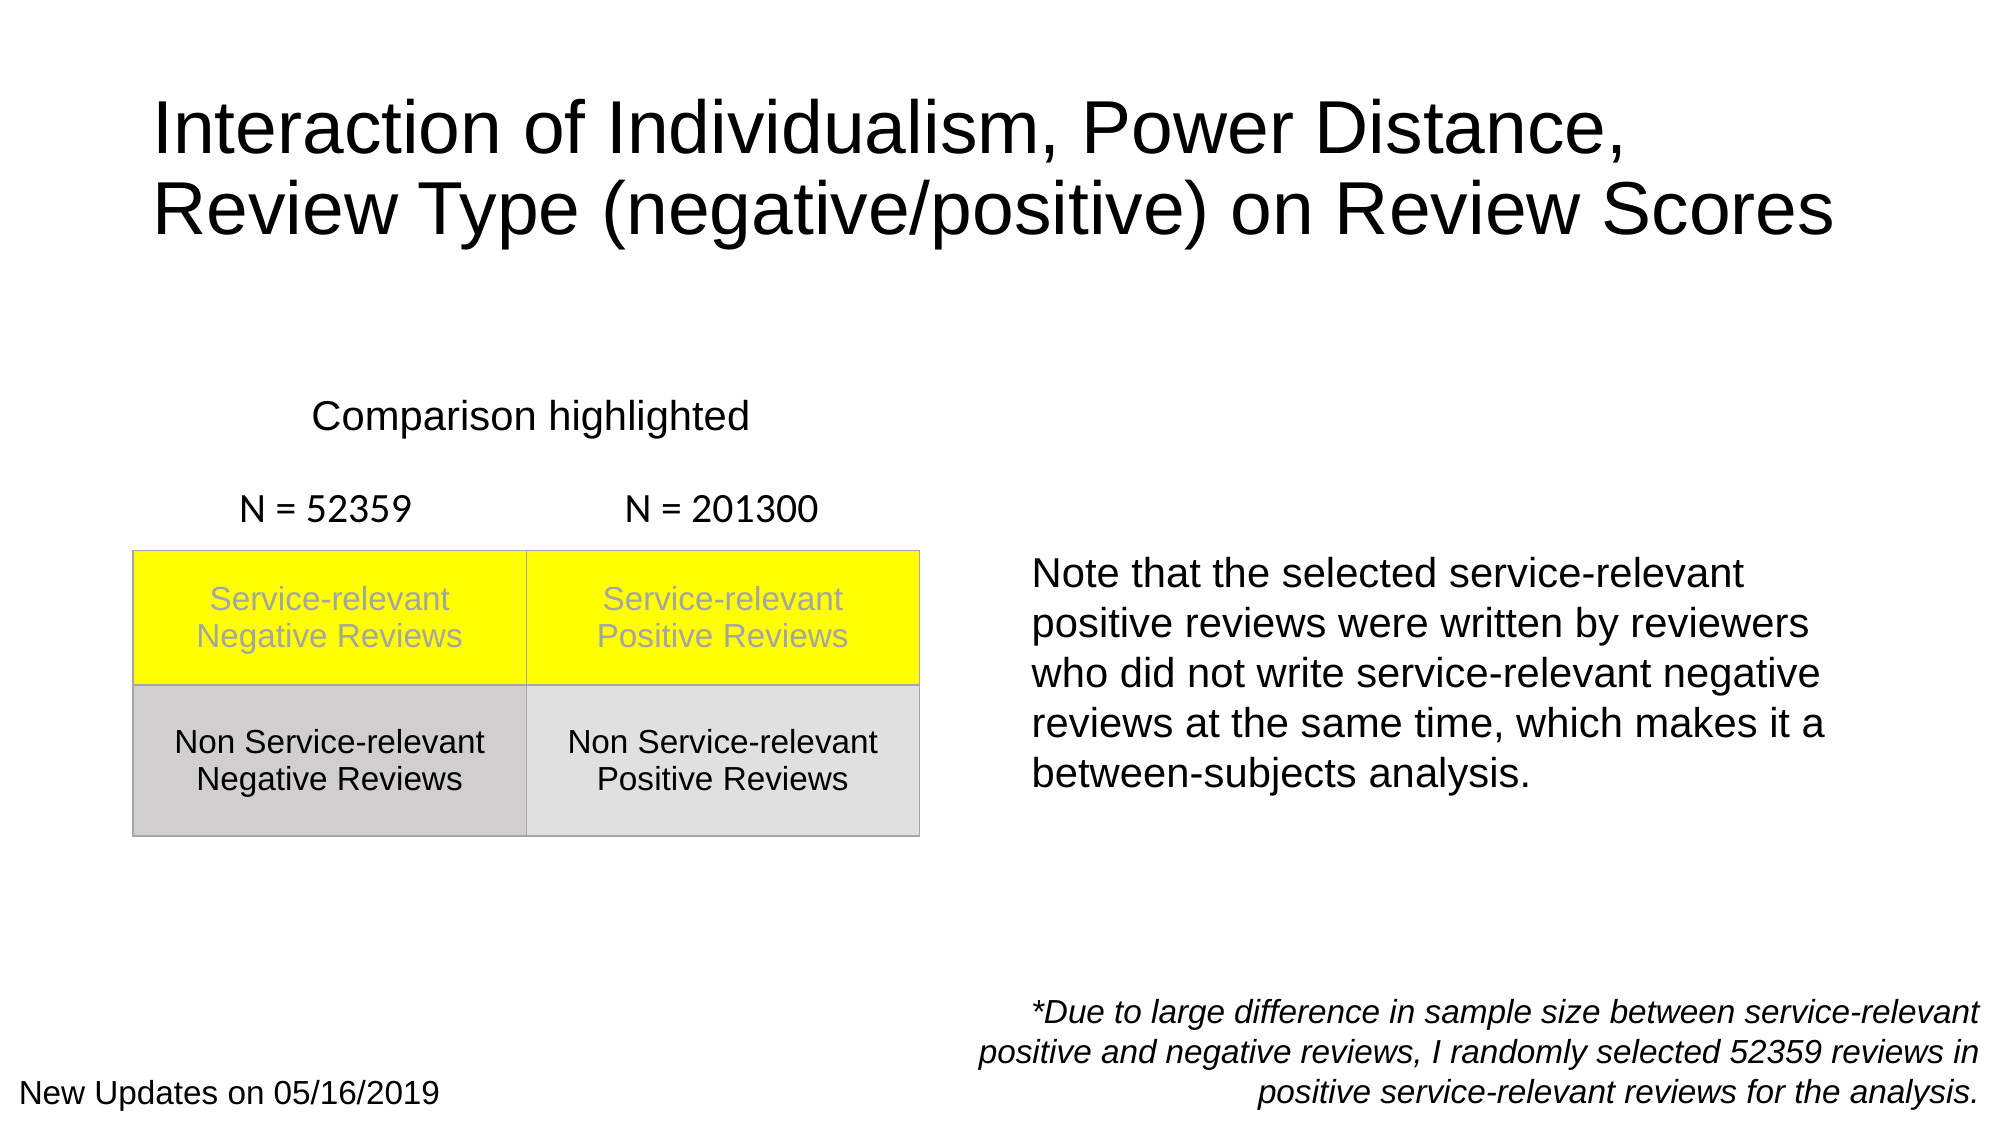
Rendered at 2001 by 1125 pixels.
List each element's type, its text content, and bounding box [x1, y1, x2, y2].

text_box Interaction of Individualism, Power Distance, Review Type (negative/positive) on Review Scores [137, 60, 1863, 279]
text_box Note that the selected service-relevant positive reviews were written by reviewers who did not write service-relevant negative reviews at the same time, which makes it a between-subjects analysis. [1016, 538, 1891, 804]
text_box N = 201300 [609, 473, 844, 539]
table_cell Non Service-relevant Positive Reviews [527, 686, 919, 835]
table_header Service-relevant Negative Reviews [134, 551, 526, 684]
text_box New Updates on 05/16/2019 [3, 1063, 456, 1119]
table_header Service-relevant Positive Reviews [527, 551, 919, 684]
table_cell Non Service-relevant Negative Reviews [134, 686, 526, 835]
text_box Comparison highlighted [296, 381, 766, 447]
text_box *Due to large difference in sample size between service-relevant positive and negative reviews, I randomly selected 52359 reviews in positive service-relevant reviews for the analysis. [957, 983, 1996, 1118]
text_box N = 52359 [224, 473, 437, 539]
